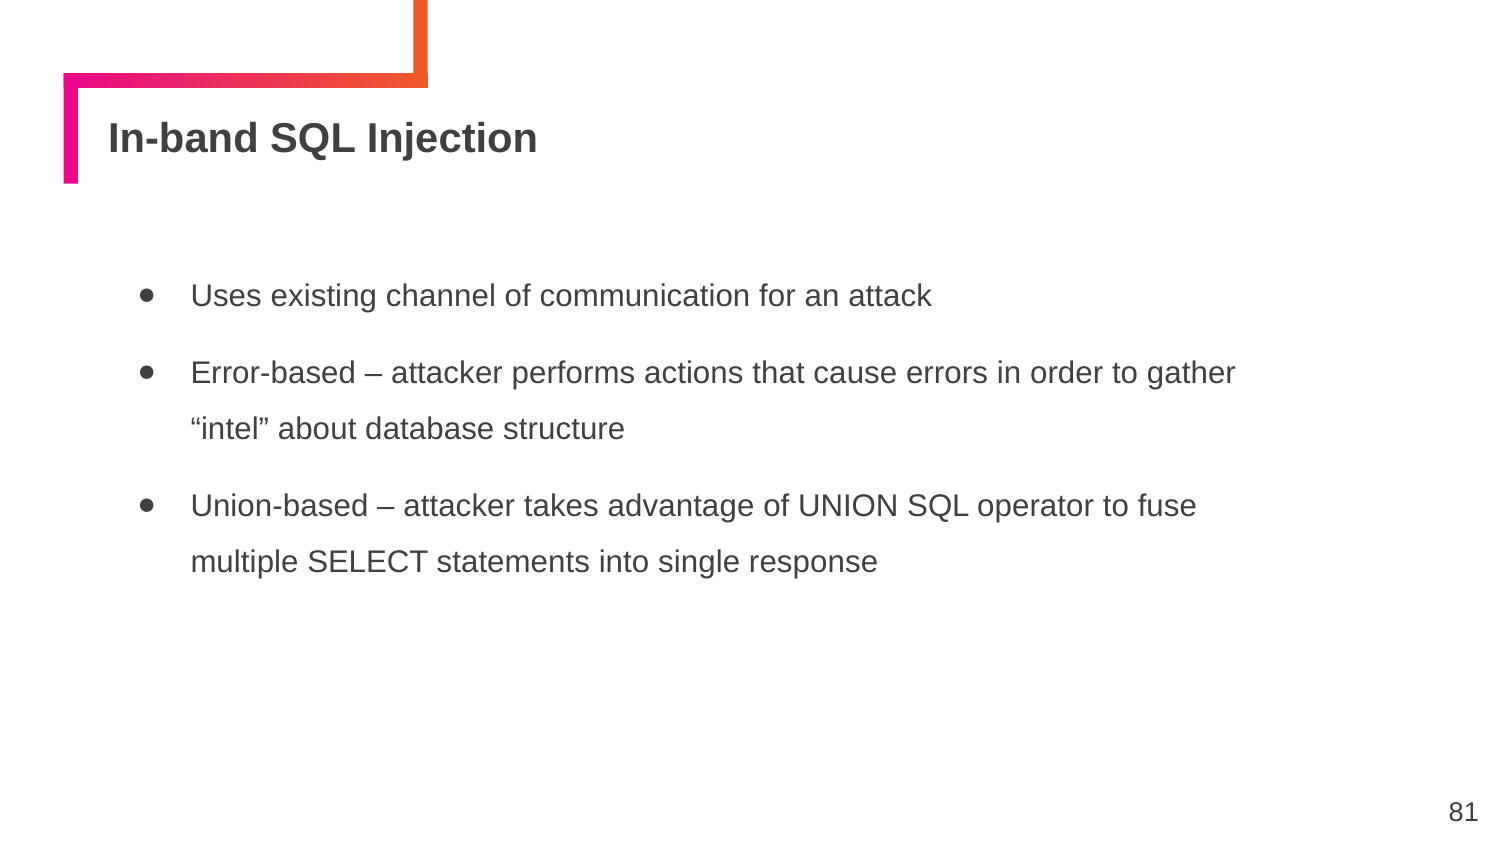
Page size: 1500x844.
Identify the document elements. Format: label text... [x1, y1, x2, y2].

slide_number ‹#› [1403, 779, 1494, 844]
text_box Uses existing channel of communication for an attack Error-based – attacker performs actions that cause errors in order to gather “intel” about database structure Union-based – attacker takes advantage of UNION SQL operator to fuse multiple SELECT statements into single response [100, 241, 1264, 770]
title In-band SQL Injection [100, 117, 1455, 169]
